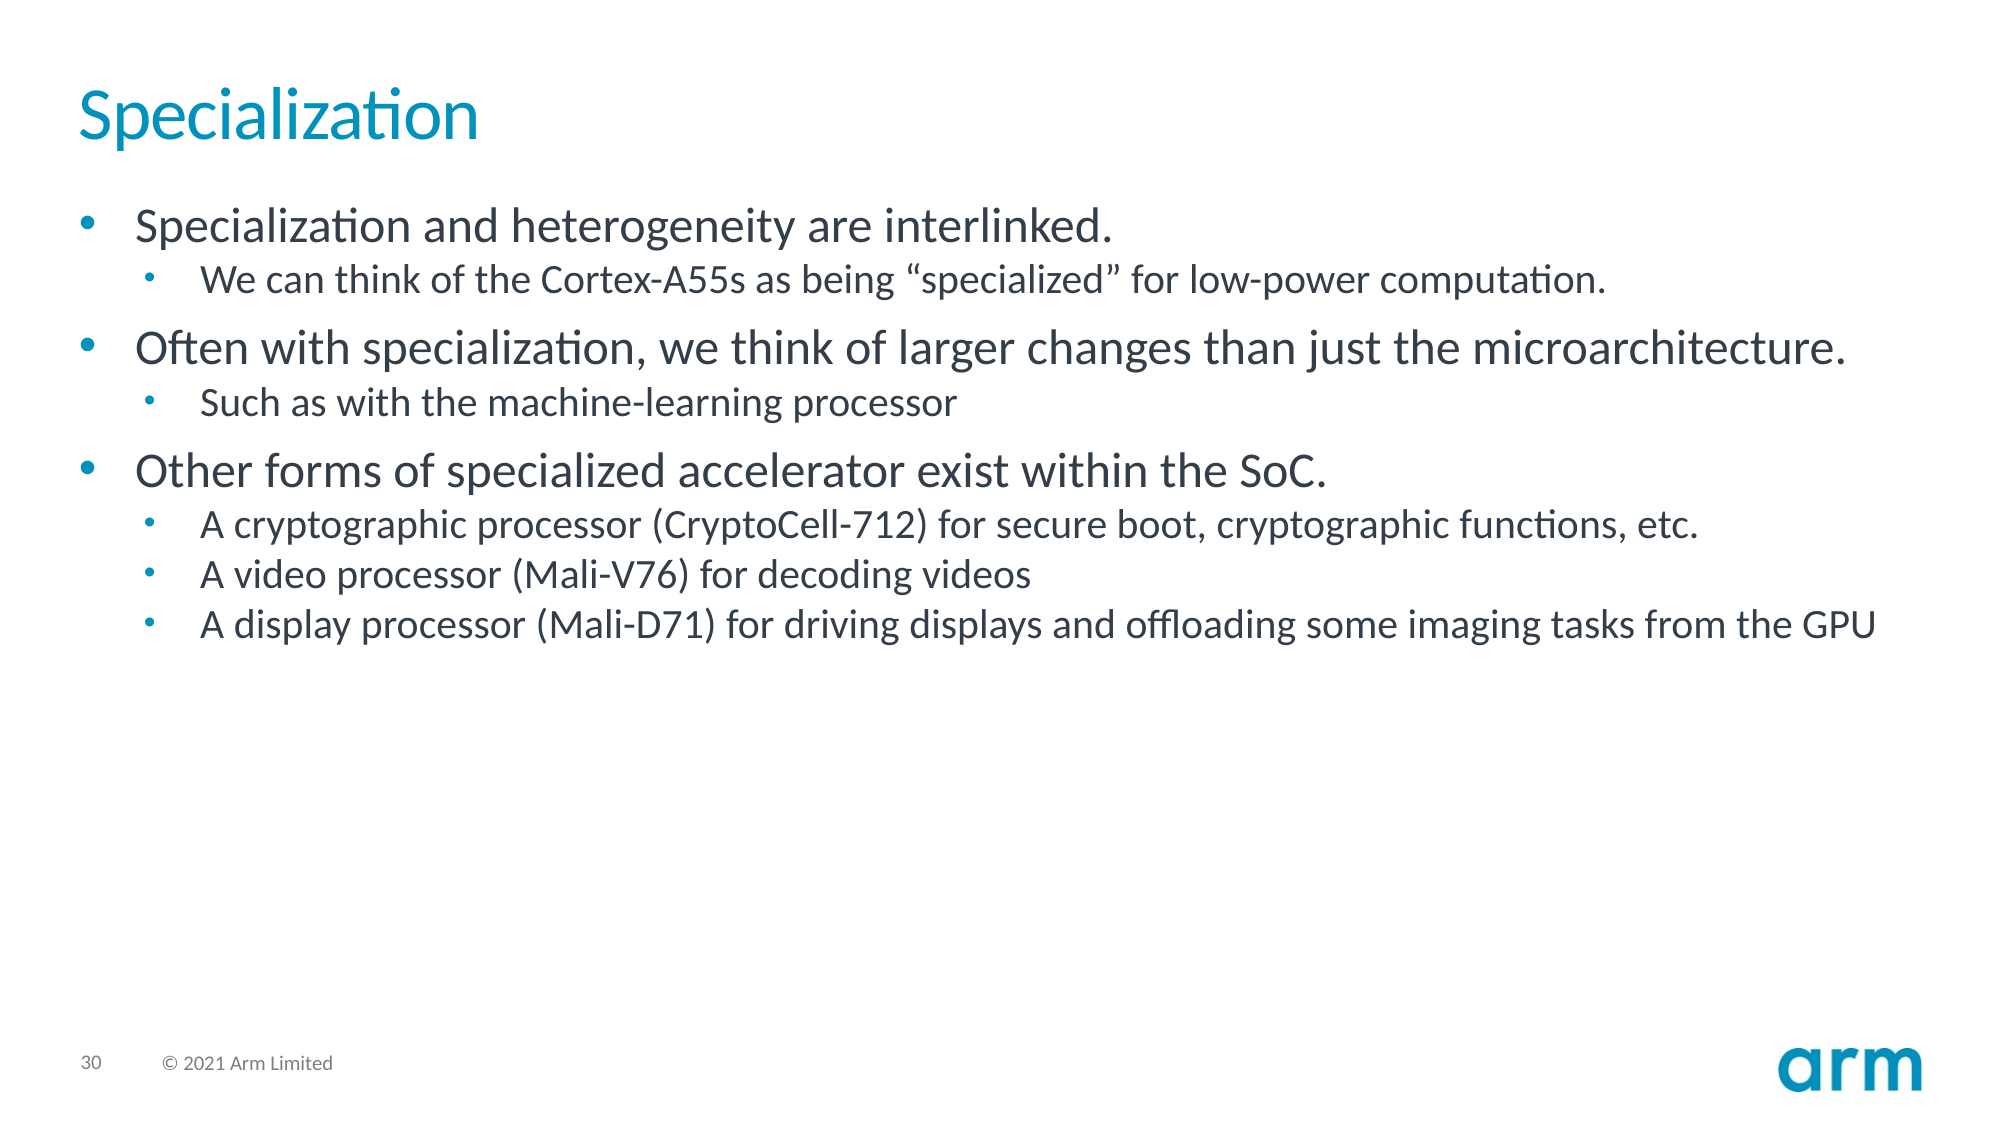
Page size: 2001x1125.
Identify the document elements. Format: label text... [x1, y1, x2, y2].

list Specialization and heterogeneity are interlinked. We can think of the Cortex-A55s as being “specialized” for low-power computation. Often with specialization, we think of larger changes than just the microarchitecture. Such as with the machine-learning processor Other forms of specialized accelerator exist within the SoC. A cryptographic processor (CryptoCell-712) for secure boot, cryptographic functions, etc. A video processor (Mali-V76) for decoding videos A display processor (Mali-D71) for driving displays and offloading some imaging tasks from the GPU [78, 192, 1922, 1004]
picture [1778, 1048, 1794, 1067]
picture [1803, 1048, 1922, 1092]
picture [1788, 1056, 1812, 1083]
picture [1889, 1048, 1903, 1053]
picture [1778, 1072, 1794, 1092]
picture [1911, 1048, 1922, 1062]
title Specialization [78, 78, 1922, 186]
